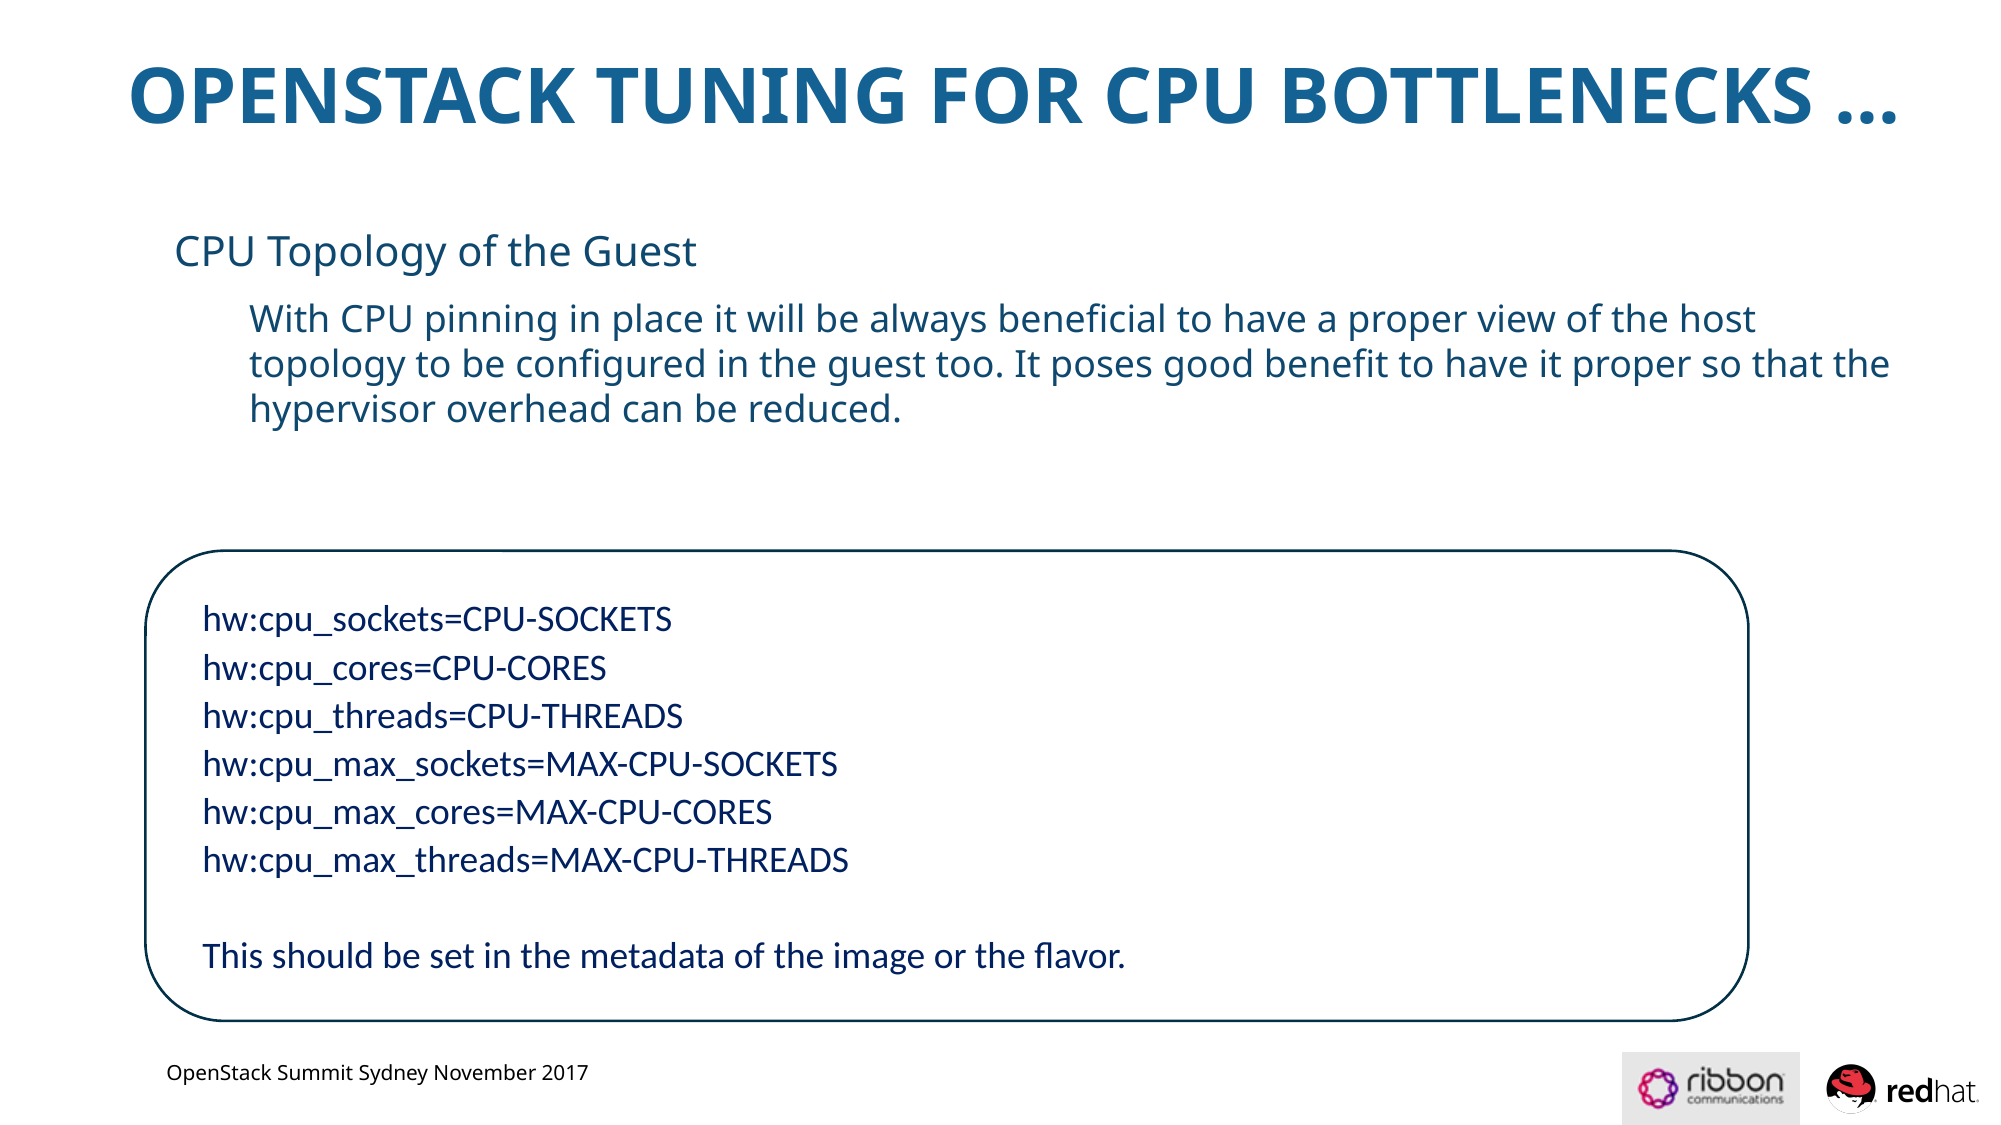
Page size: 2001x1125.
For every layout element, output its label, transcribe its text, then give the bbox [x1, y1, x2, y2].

list CPU Topology of the Guest With CPU pinning in place it will be always beneficial to have a proper view of the host topology to be configured in the guest too. It poses good benefit to have it proper so that the hypervisor overhead can be reduced. [112, 217, 1930, 1093]
picture [1622, 1093, 1800, 1125]
title OPENSTACK TUNING FOR CPU BOTTLENECKS … [112, 48, 1962, 218]
text_box hw:cpu_sockets=CPU-SOCKETS hw:cpu_cores=CPU-CORES hw:cpu_threads=CPU-THREADS hw:cpu_max_sockets=MAX-CPU-SOCKETS hw:cpu_max_cores=MAX-CPU-CORES hw:cpu_max_threads=MAX-CPU-THREADS This should be set in the metadata of the image or the flavor. [187, 583, 1668, 988]
picture [1826, 1064, 1980, 1114]
text_box [145, 550, 1749, 1021]
